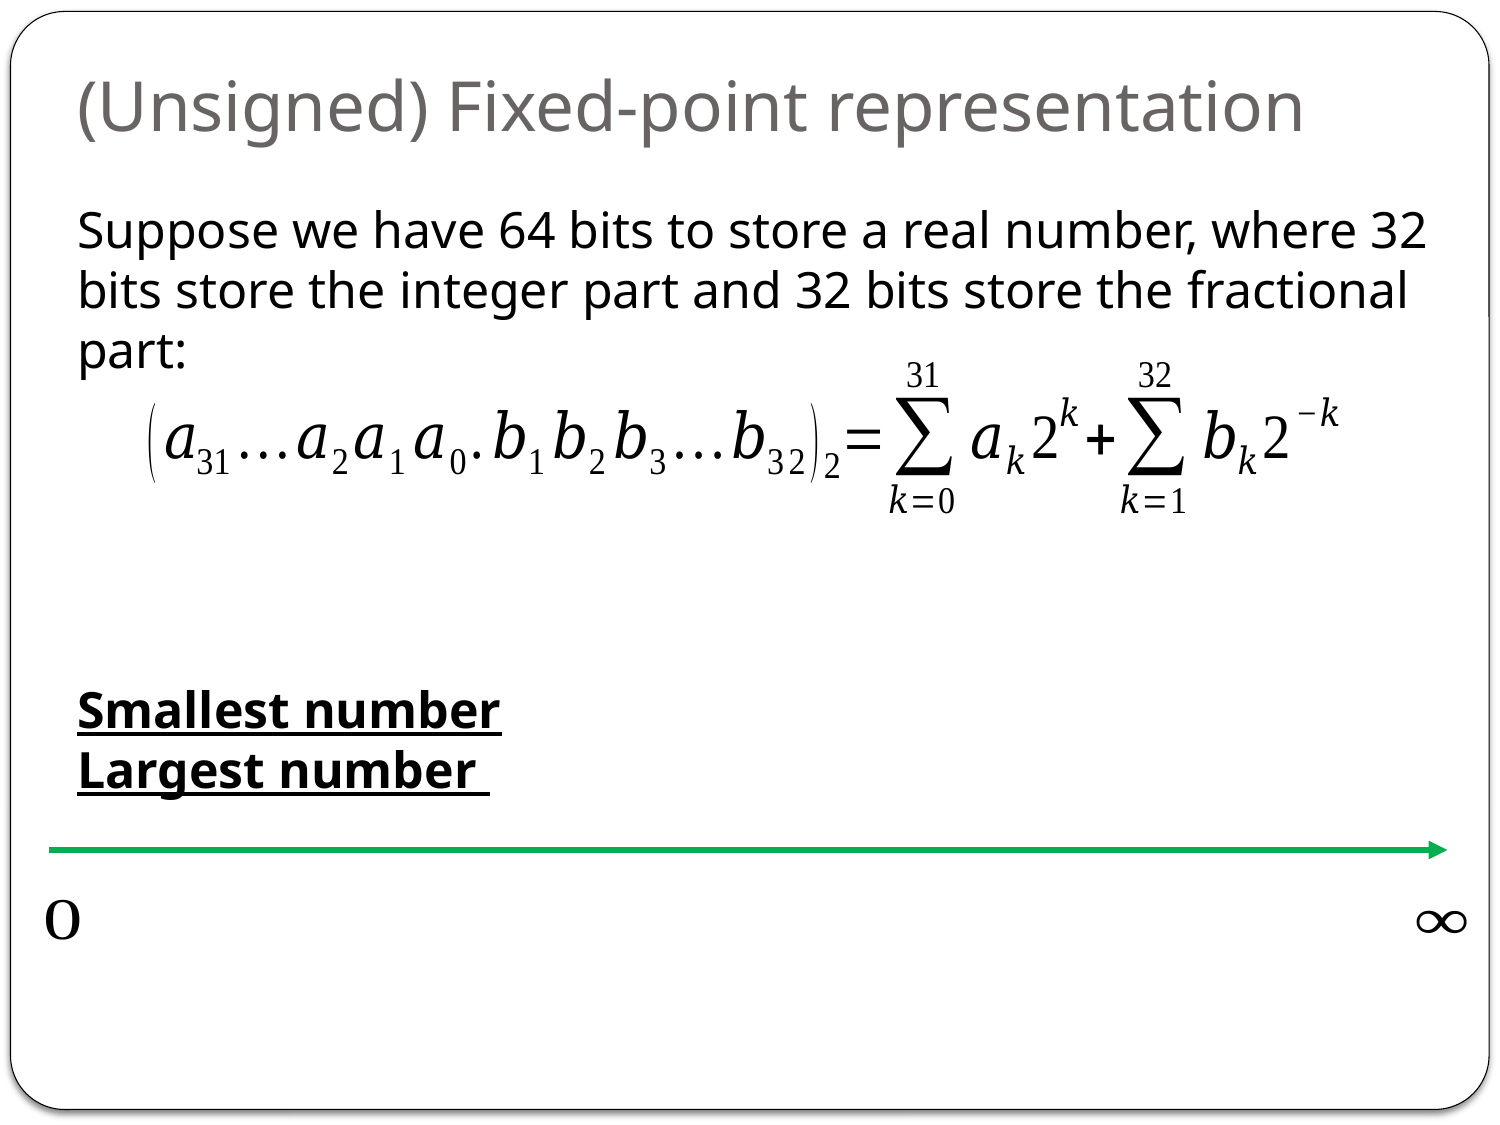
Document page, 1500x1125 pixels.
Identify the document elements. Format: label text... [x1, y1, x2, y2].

text_box (Unsigned) Fixed-point representation [62, 0, 1338, 161]
